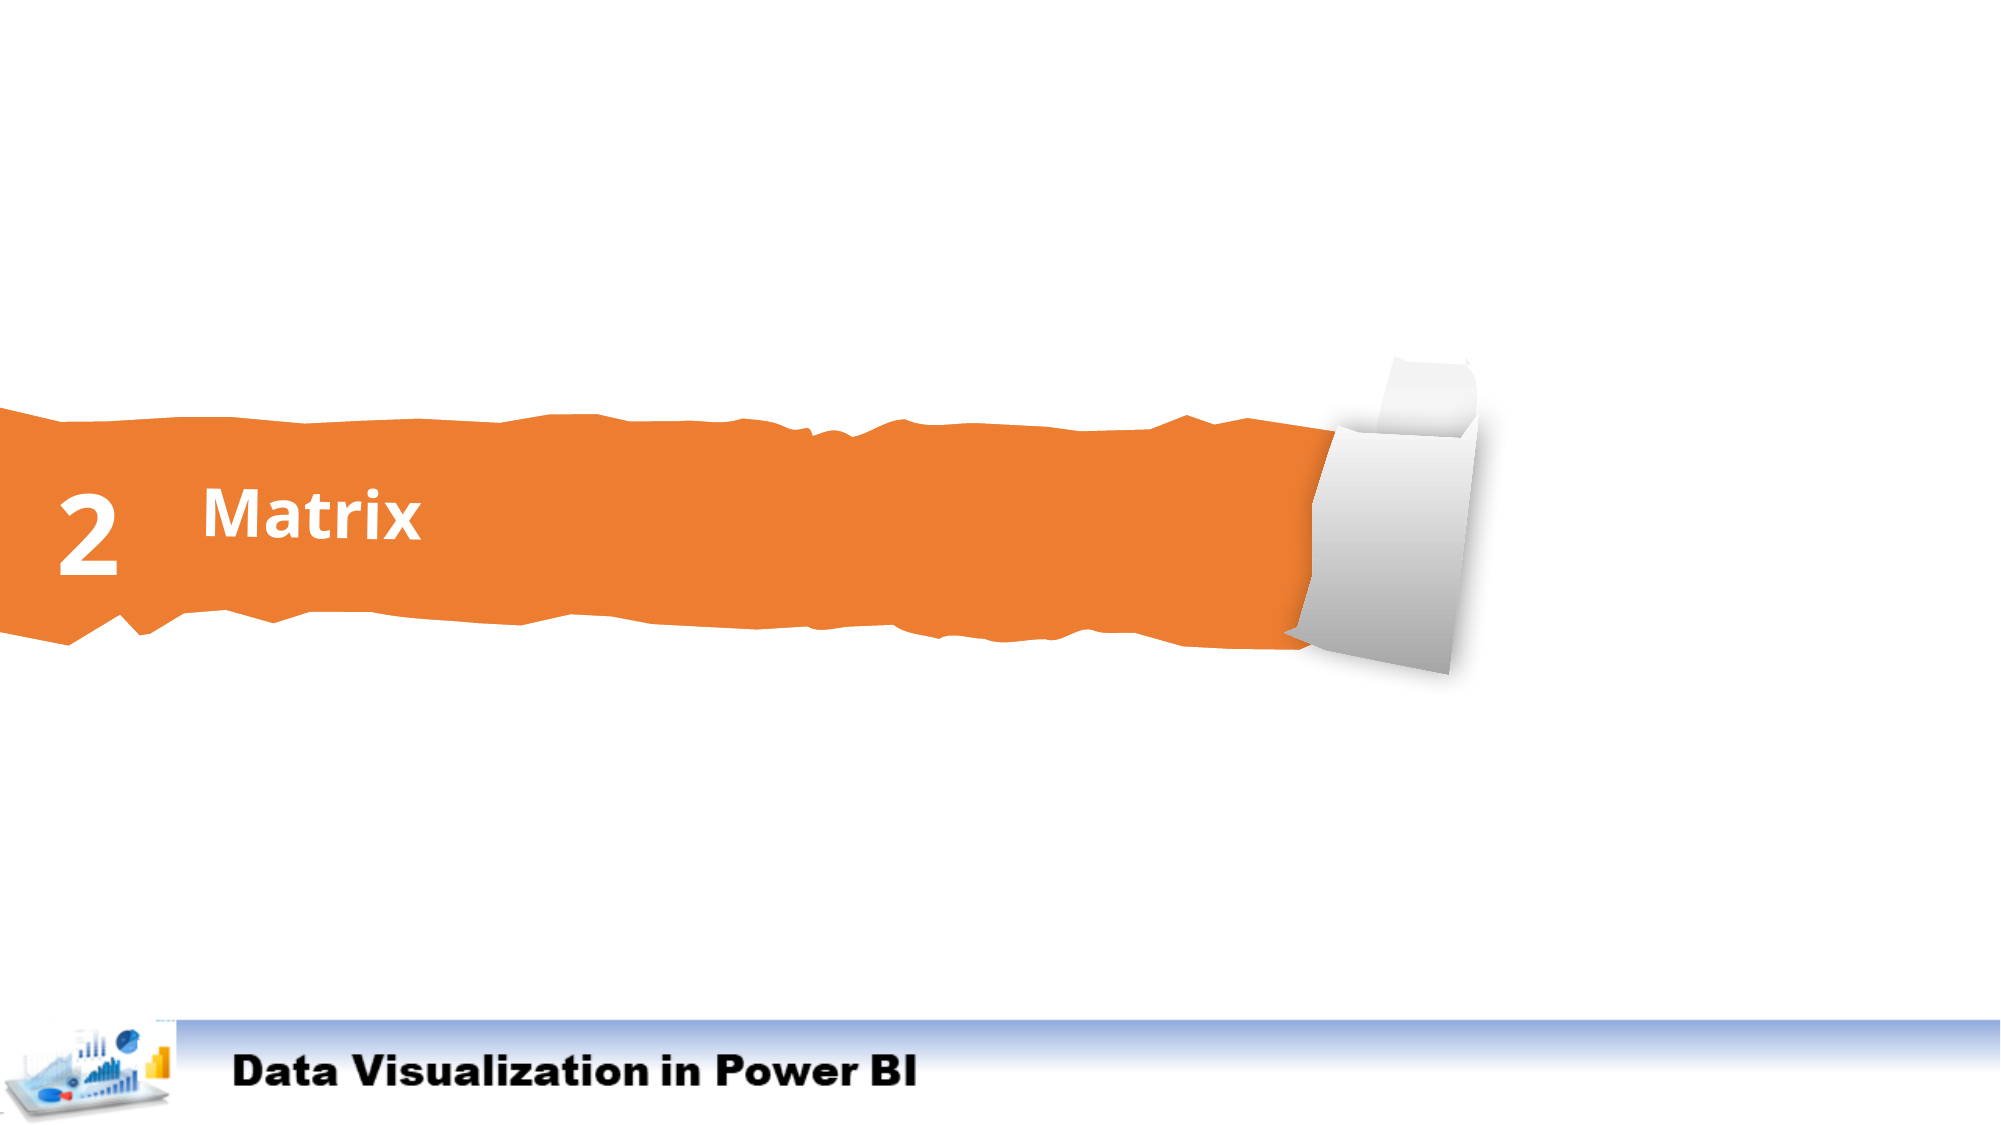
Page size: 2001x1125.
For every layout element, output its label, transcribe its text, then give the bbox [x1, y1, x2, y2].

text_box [1223, 420, 1541, 604]
text_box 2 [35, 455, 143, 605]
text_box [0, 404, 1297, 654]
picture [0, 0, 2001, 1125]
text_box Matrix [185, 462, 1223, 576]
